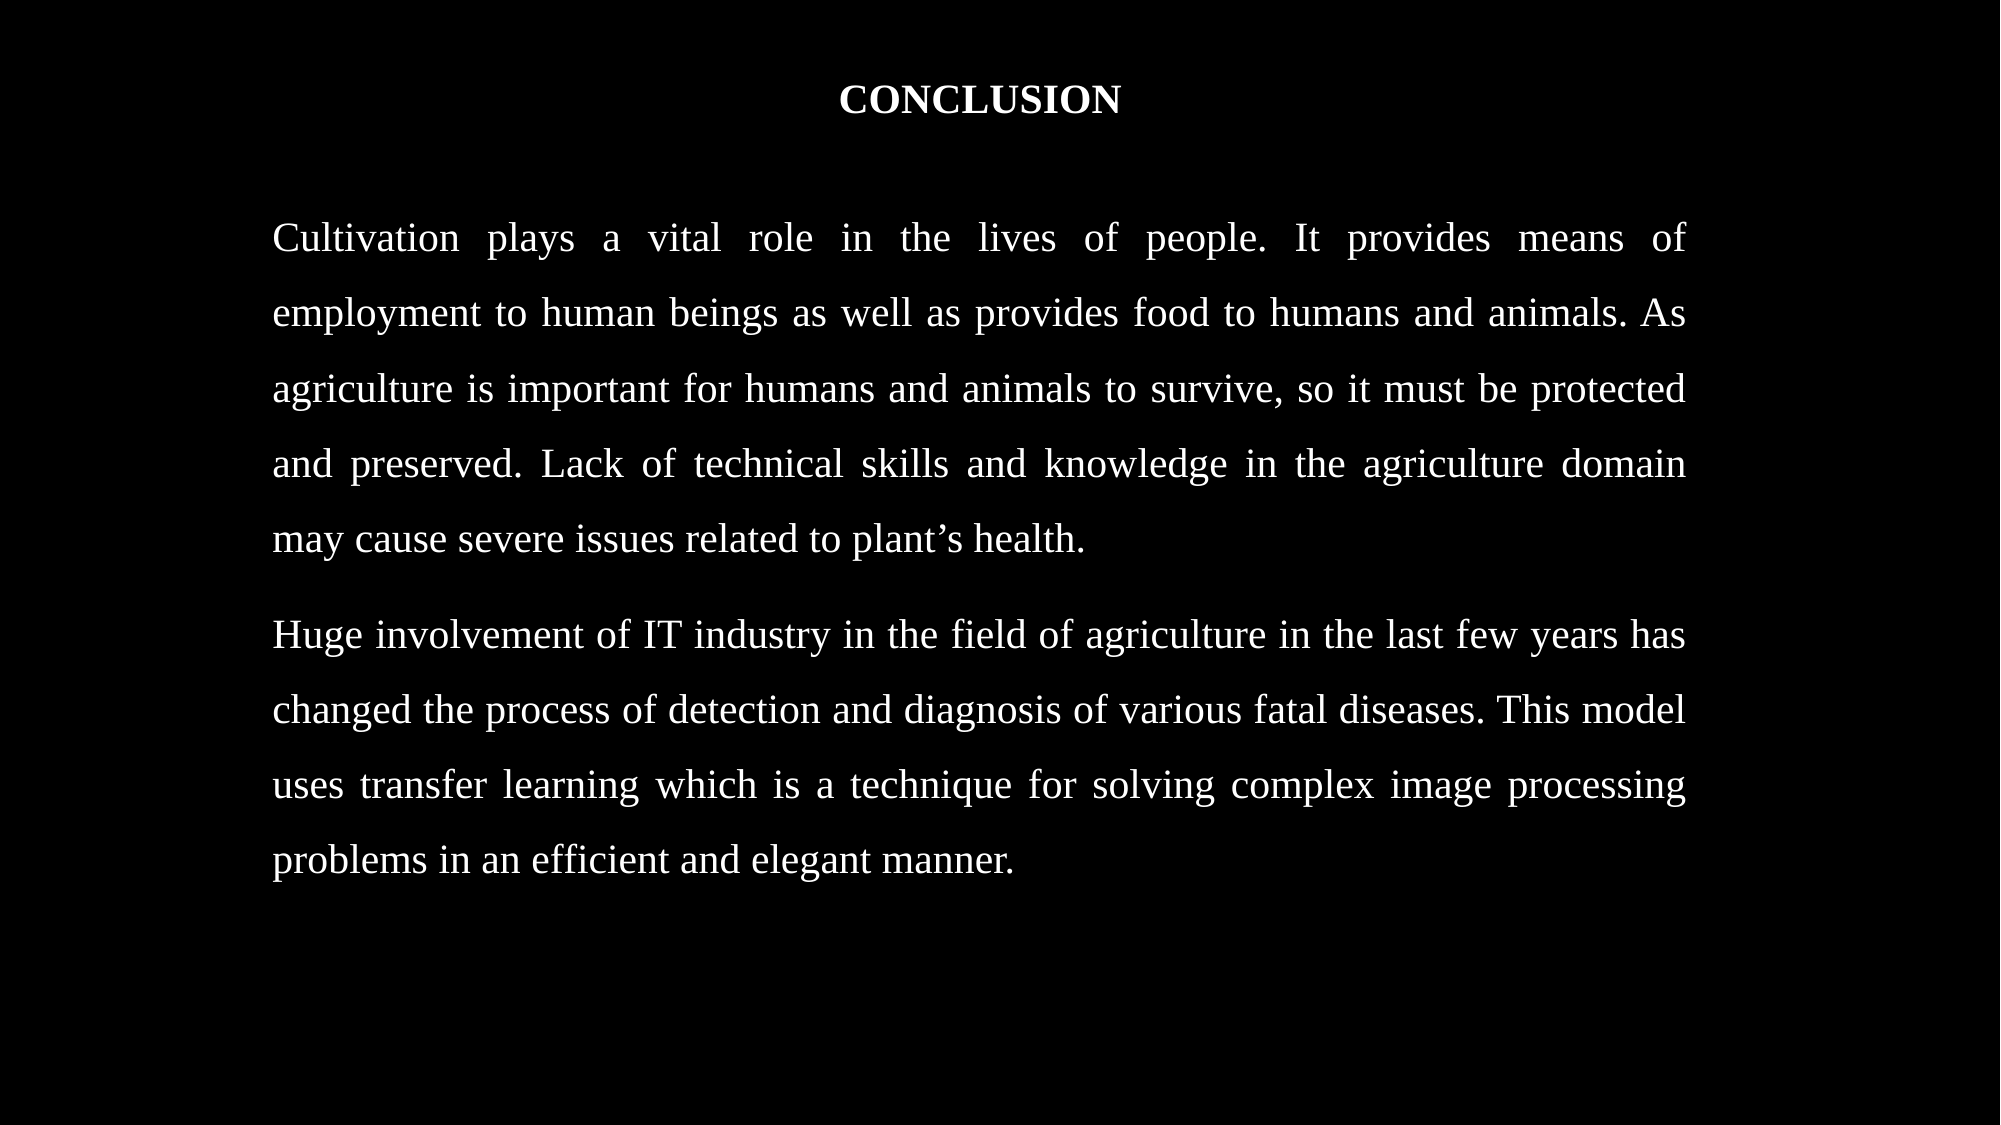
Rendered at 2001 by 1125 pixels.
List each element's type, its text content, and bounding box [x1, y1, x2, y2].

list Cultivation plays a vital role in the lives of people. It provides means of employment to human beings as well as provides food to humans and animals. As agriculture is important for humans and animals to survive, so it must be protected and preserved. Lack of technical skills and knowledge in the agriculture domain may cause severe issues related to plant’s health. Huge involvement of IT industry in the field of agriculture in the last few years has changed the process of detection and diagnosis of various fatal diseases. This model uses transfer learning which is a technique for solving complex image processing problems in an efficient and elegant manner. [257, 177, 1703, 979]
title CONCLUSION [801, 40, 1160, 160]
